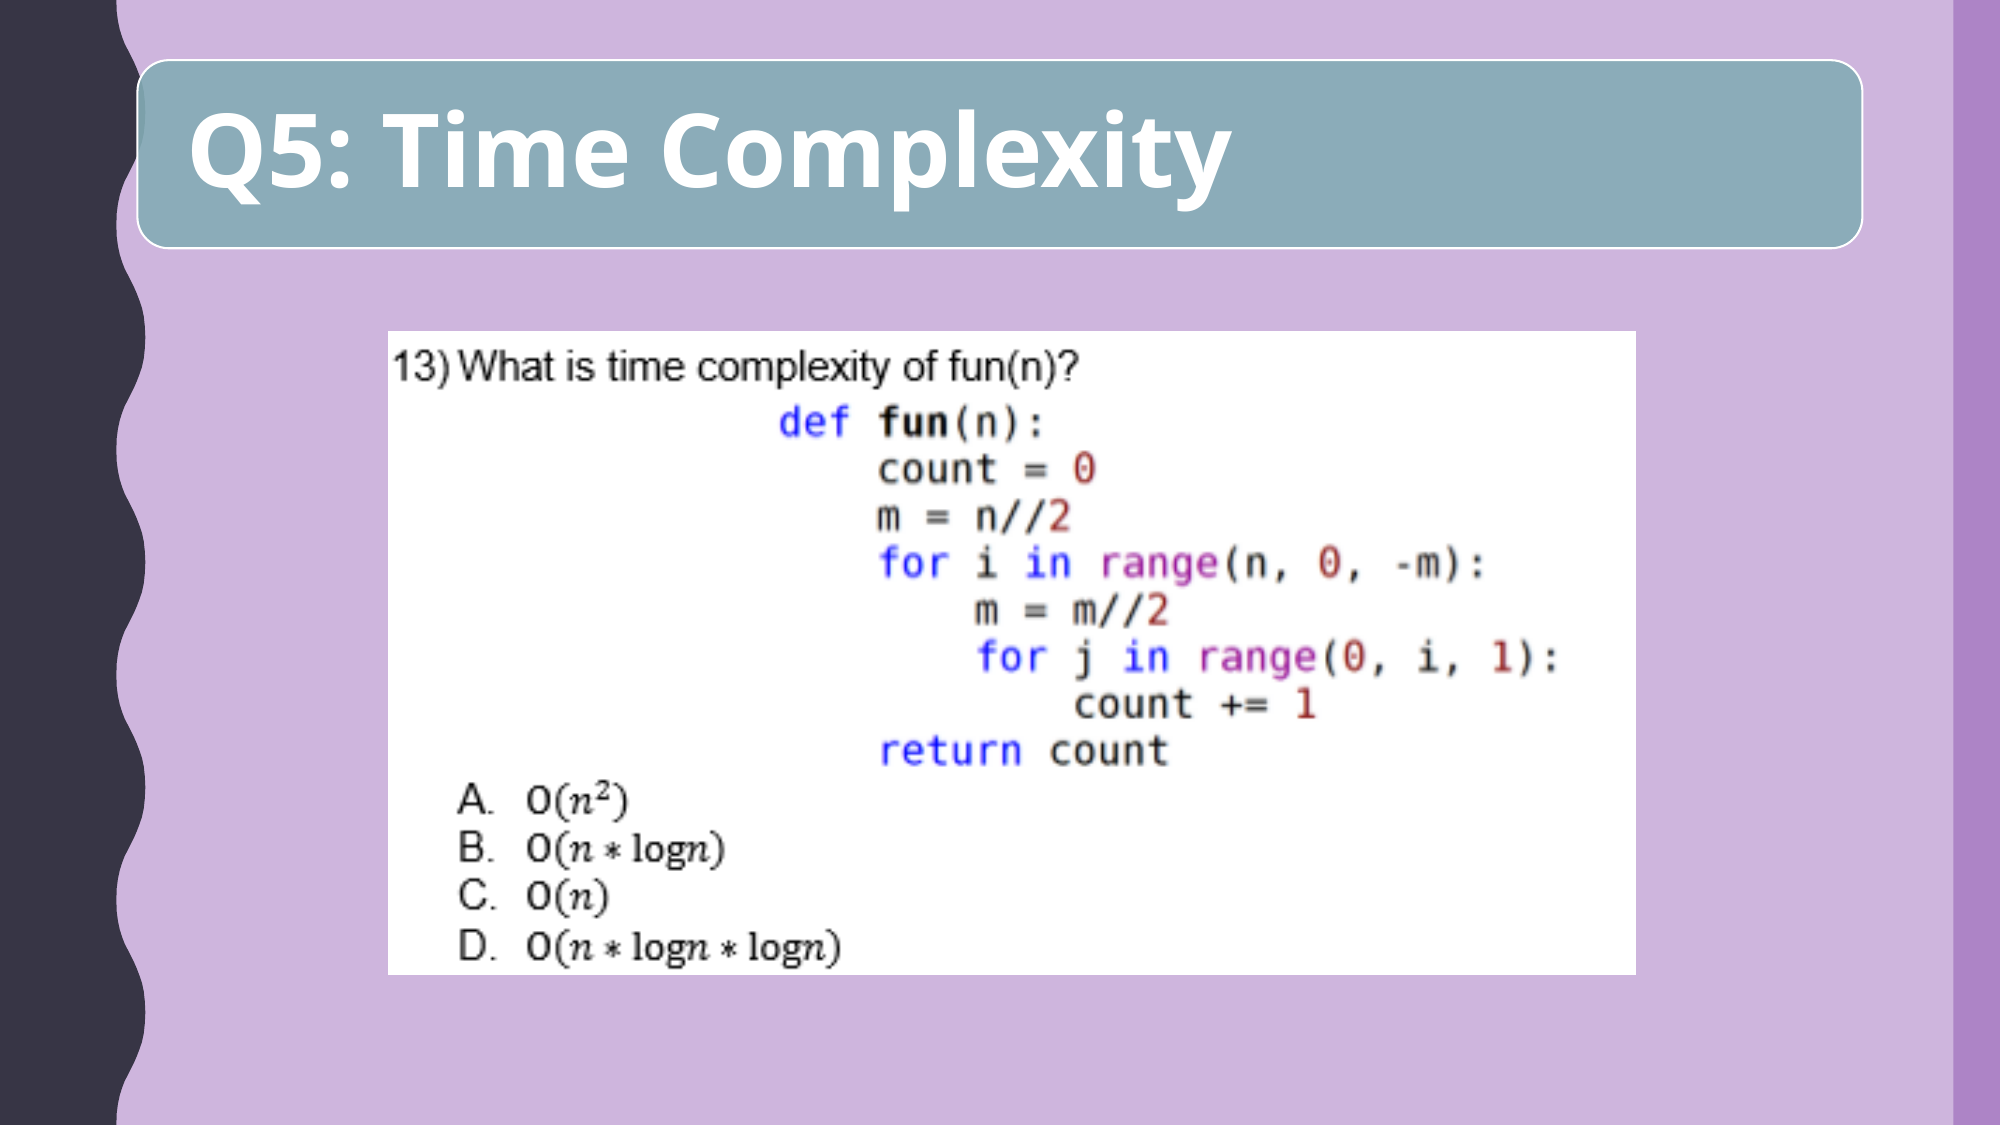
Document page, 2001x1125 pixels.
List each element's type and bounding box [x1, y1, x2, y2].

text_box [137, 60, 1862, 250]
picture [388, 331, 1636, 975]
